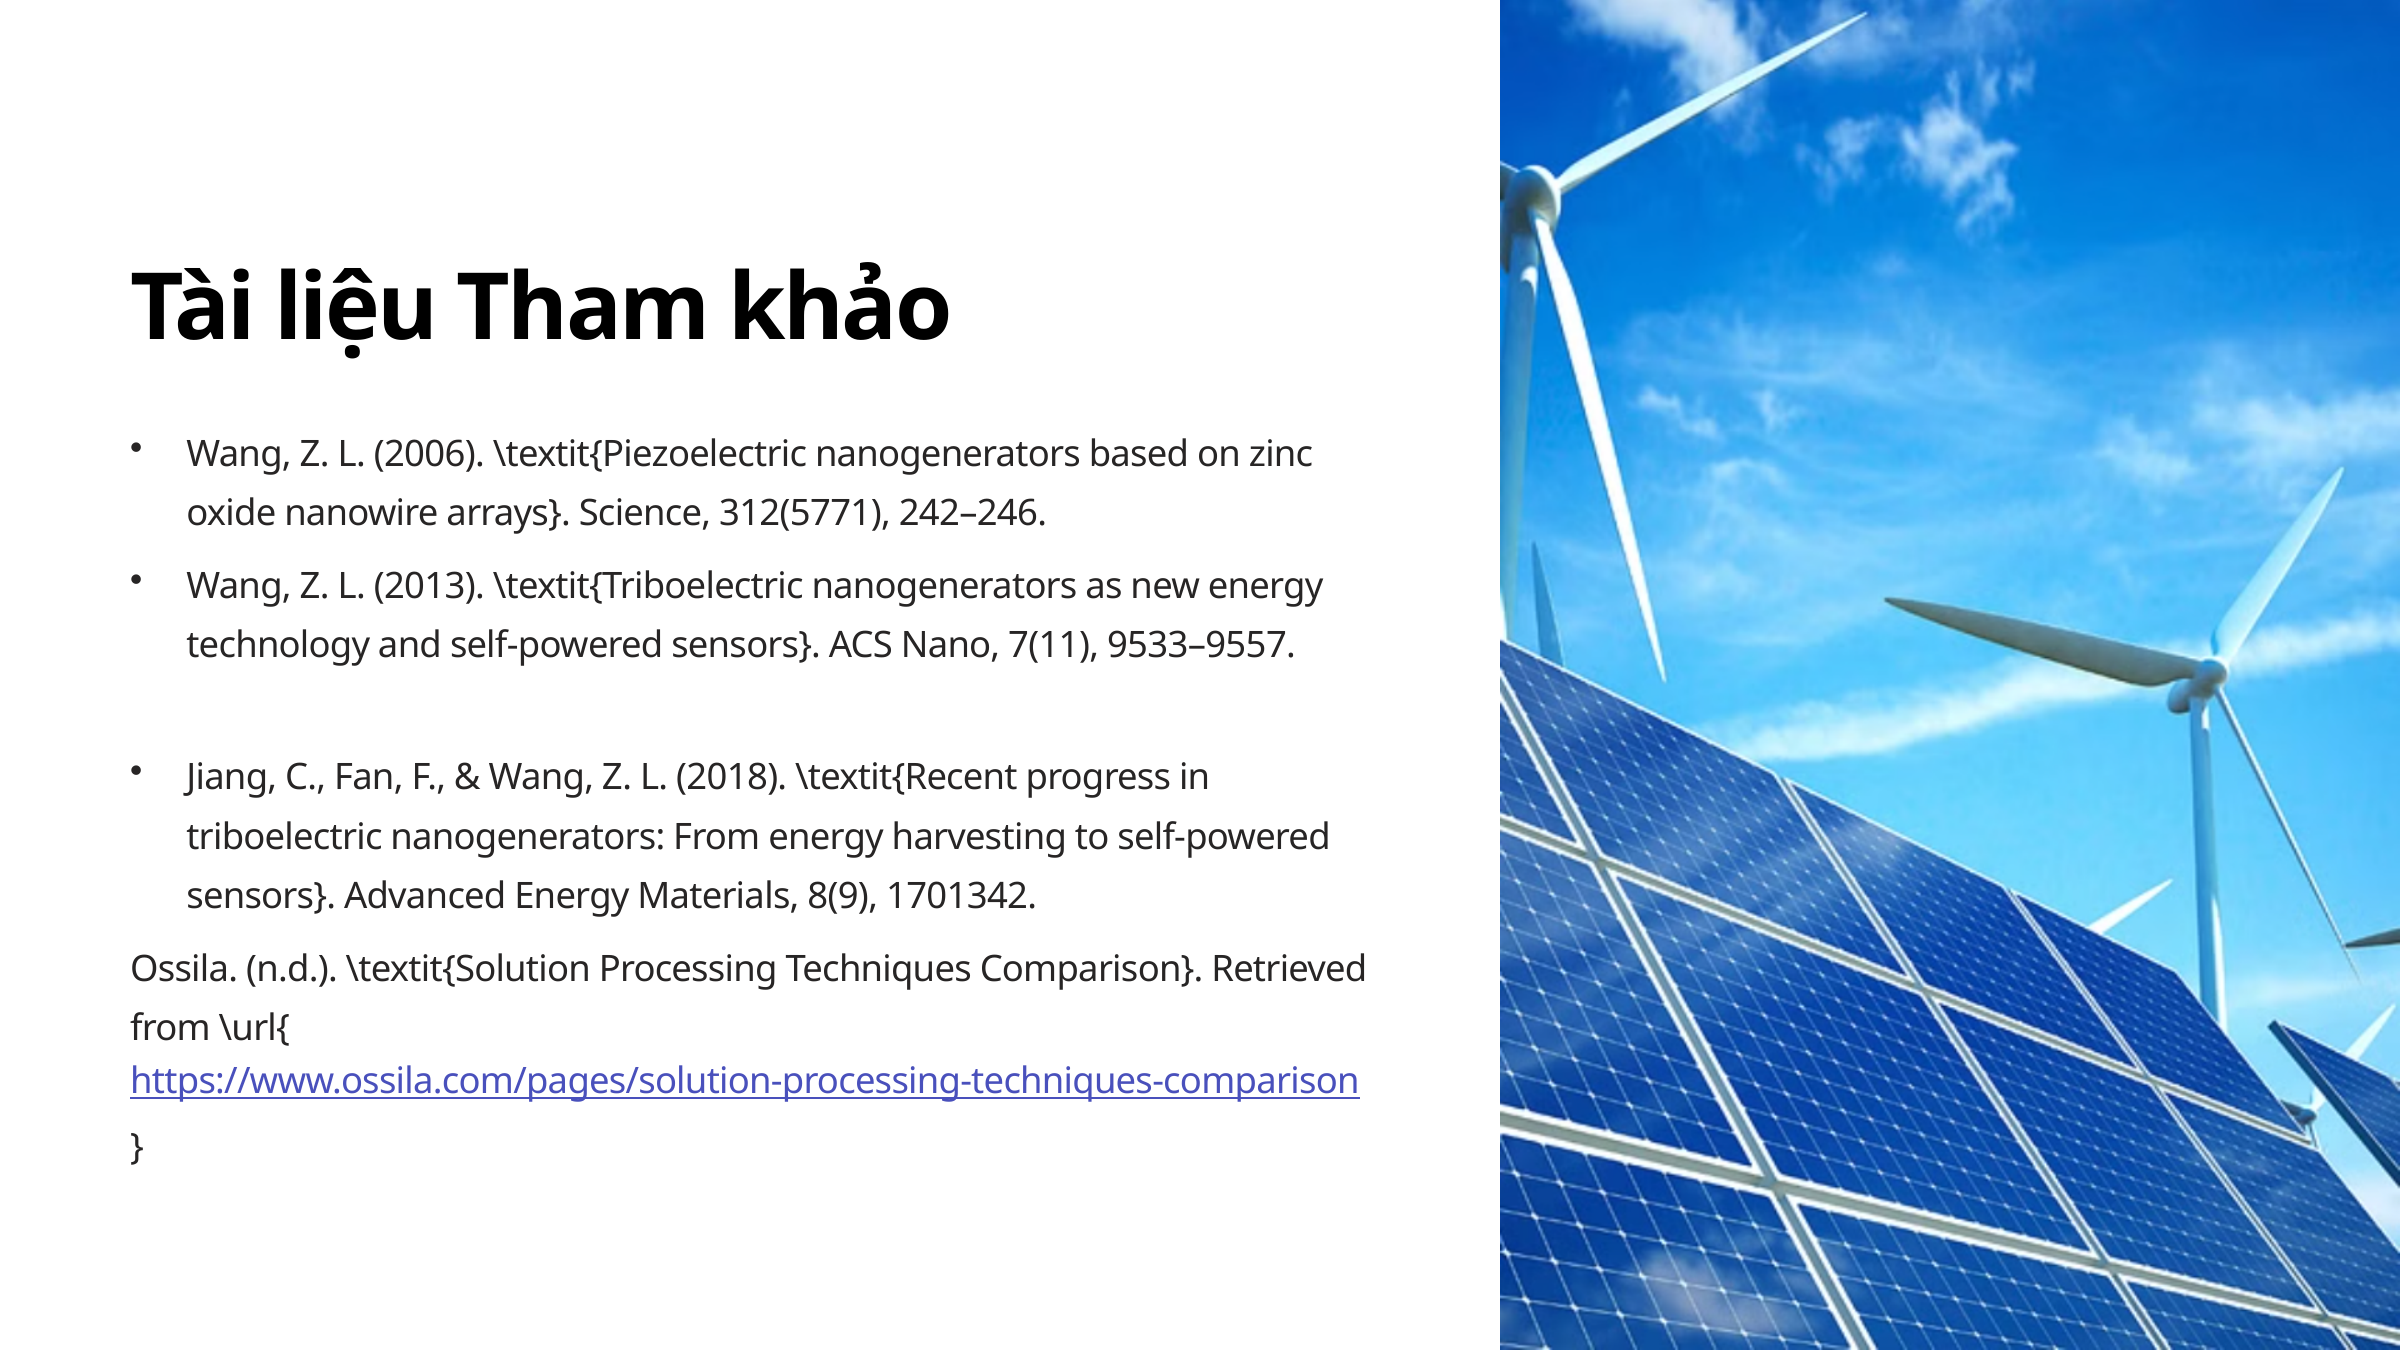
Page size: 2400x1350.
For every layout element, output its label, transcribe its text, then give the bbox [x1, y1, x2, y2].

text_box Ossila. (n.d.). \textit{Solution Processing Techniques Comparison}. Retrieved from \url{https://www.ossila.com/pages/solution-processing-techniques-comparison} [130, 929, 1370, 1108]
text_box Tài liệu Tham khảo [130, 242, 1061, 359]
text_box Wang, Z. L. (2006). \textit{Piezoelectric nanogenerators based on zinc oxide nanowire arrays}. Science, 312(5771), 242–246. [130, 414, 1370, 534]
picture [1499, 0, 2400, 1350]
text_box Wang, Z. L. (2013). \textit{Triboelectric nanogenerators as new energy technology and self-powered sensors}. ACS Nano, 7(11), 9533–9557. [130, 546, 1370, 725]
text_box Jiang, C., Fan, F., & Wang, Z. L. (2018). \textit{Recent progress in triboelectric nanogenerators: From energy harvesting to self-powered sensors}. Advanced Energy Materials, 8(9), 1701342. [130, 737, 1370, 917]
